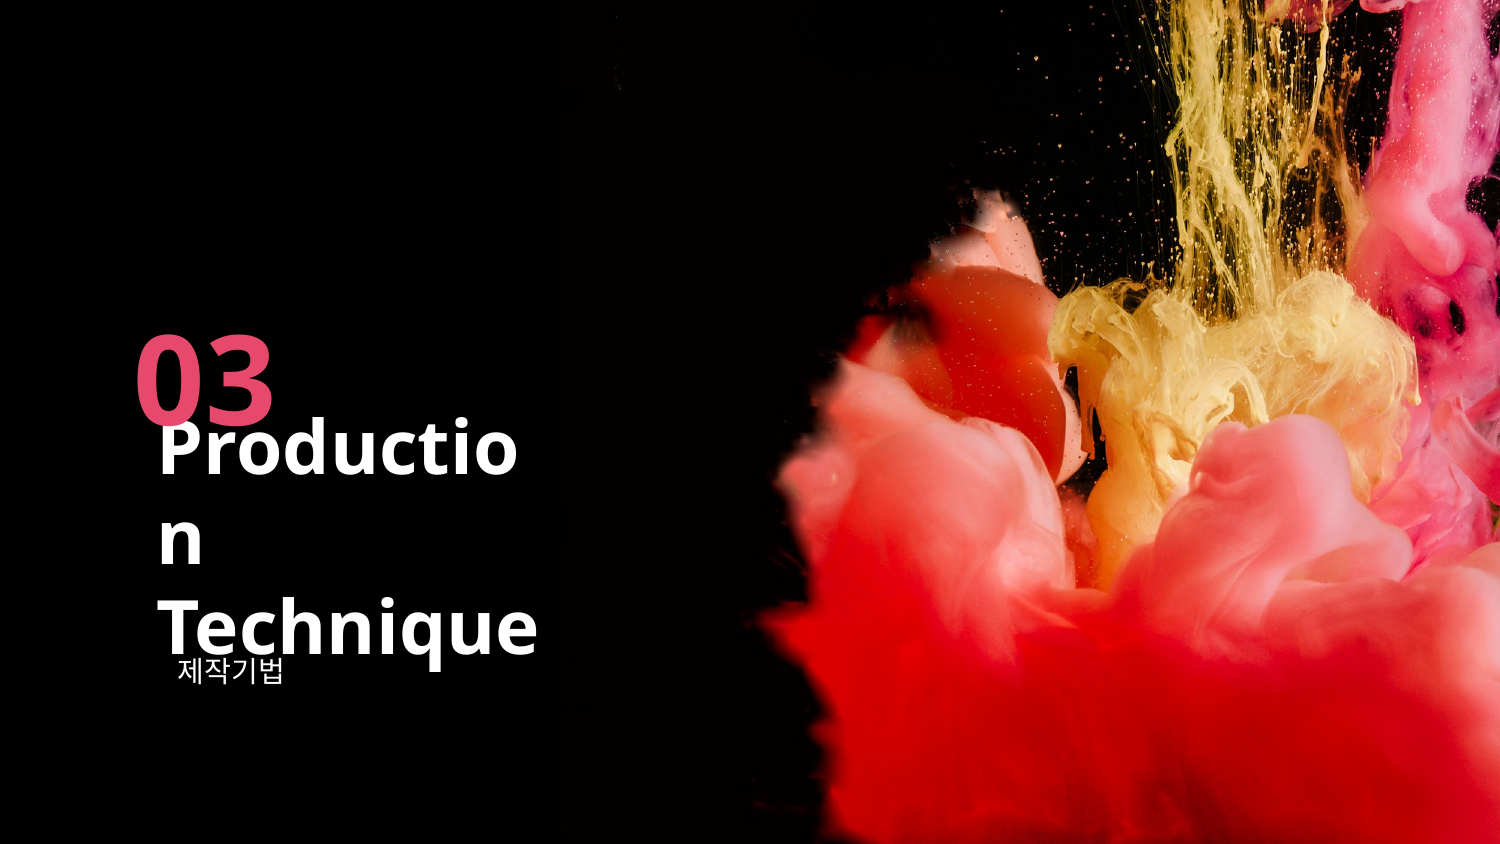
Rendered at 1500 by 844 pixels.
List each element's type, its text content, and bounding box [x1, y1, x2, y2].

subtitle 제작기법 [162, 638, 538, 739]
title 03 [118, 321, 582, 431]
title Production Technique [118, 447, 582, 621]
picture [553, 0, 1500, 844]
